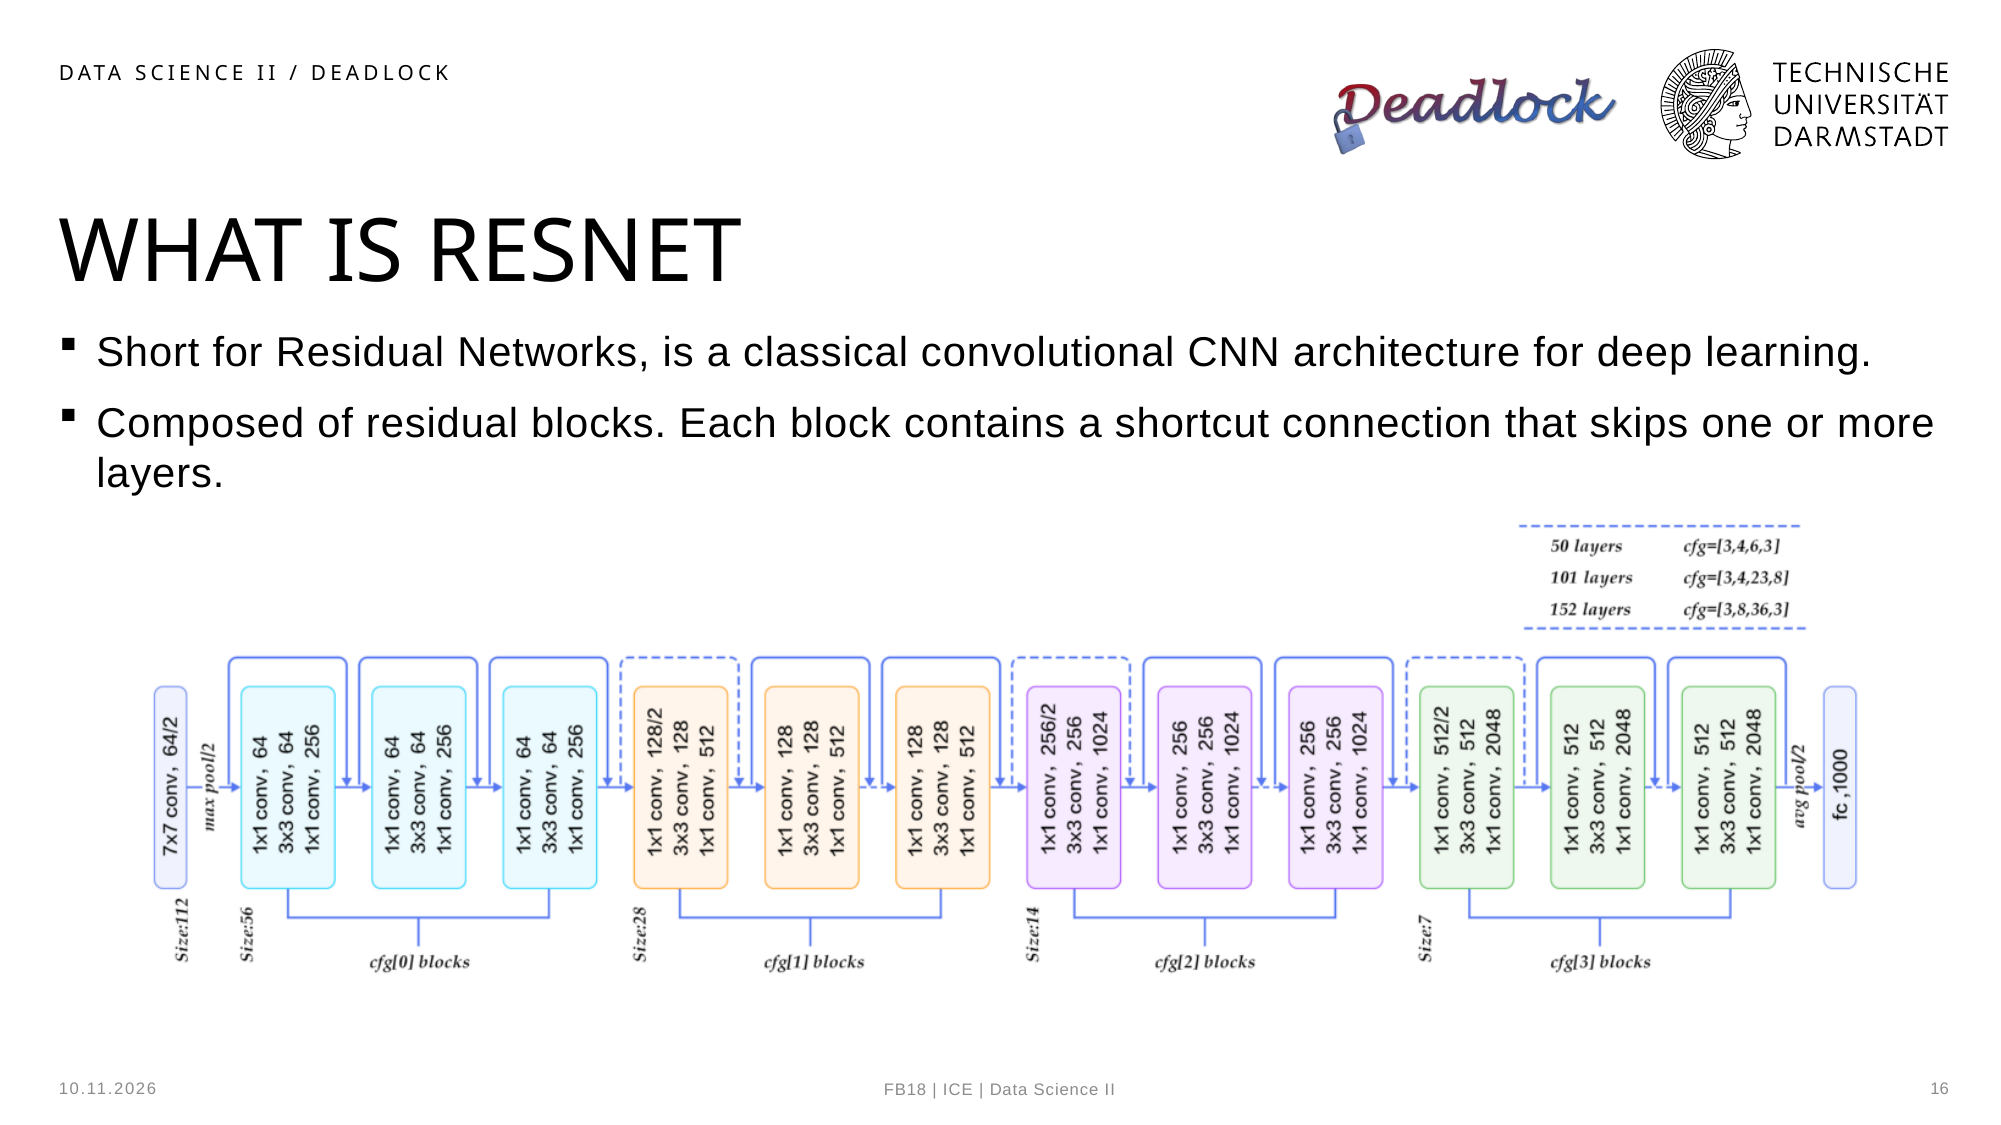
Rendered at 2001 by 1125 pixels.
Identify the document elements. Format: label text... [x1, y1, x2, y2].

footer Data Science II / Deadlock [59, 59, 1300, 89]
list Short for Residual Networks, is a classical convolutional CNN architecture for deep learning. Composed of residual blocks. Each block contains a shortcut connection that skips one or more layers. [59, 324, 1949, 1063]
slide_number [59, 1075, 296, 1106]
picture [149, 503, 1859, 987]
slide_number 16 [1708, 1075, 1949, 1106]
picture [1300, 25, 1651, 168]
title What is resnet [59, 120, 1300, 298]
